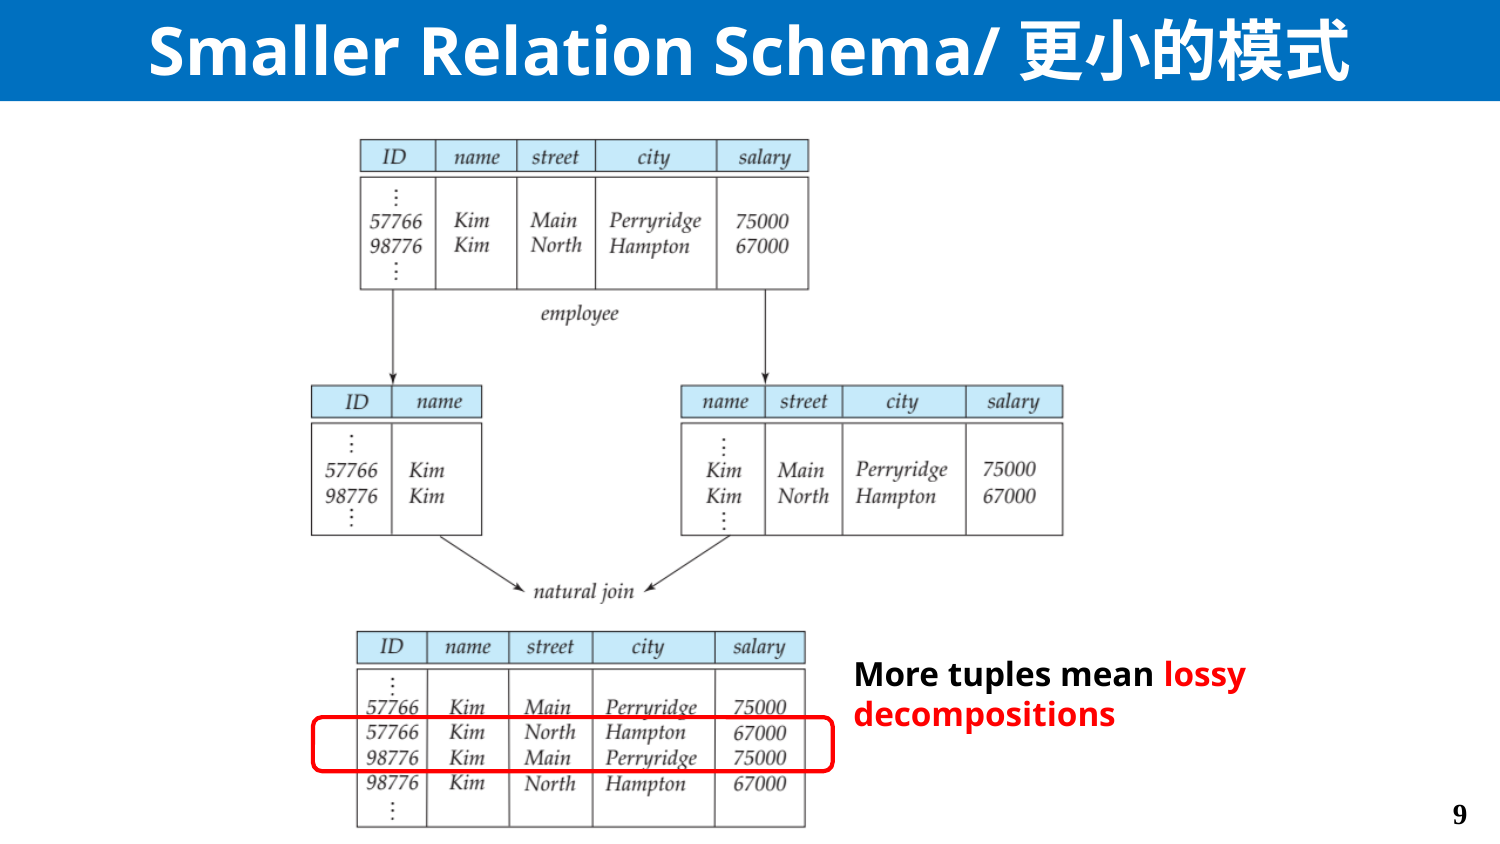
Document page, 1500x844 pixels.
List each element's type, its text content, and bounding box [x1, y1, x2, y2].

text_box More tuples mean lossy decompositions [1108, 646, 1500, 741]
title Smaller Relation Schema/更小的模式 [0, 0, 1500, 102]
picture [277, 111, 1104, 844]
